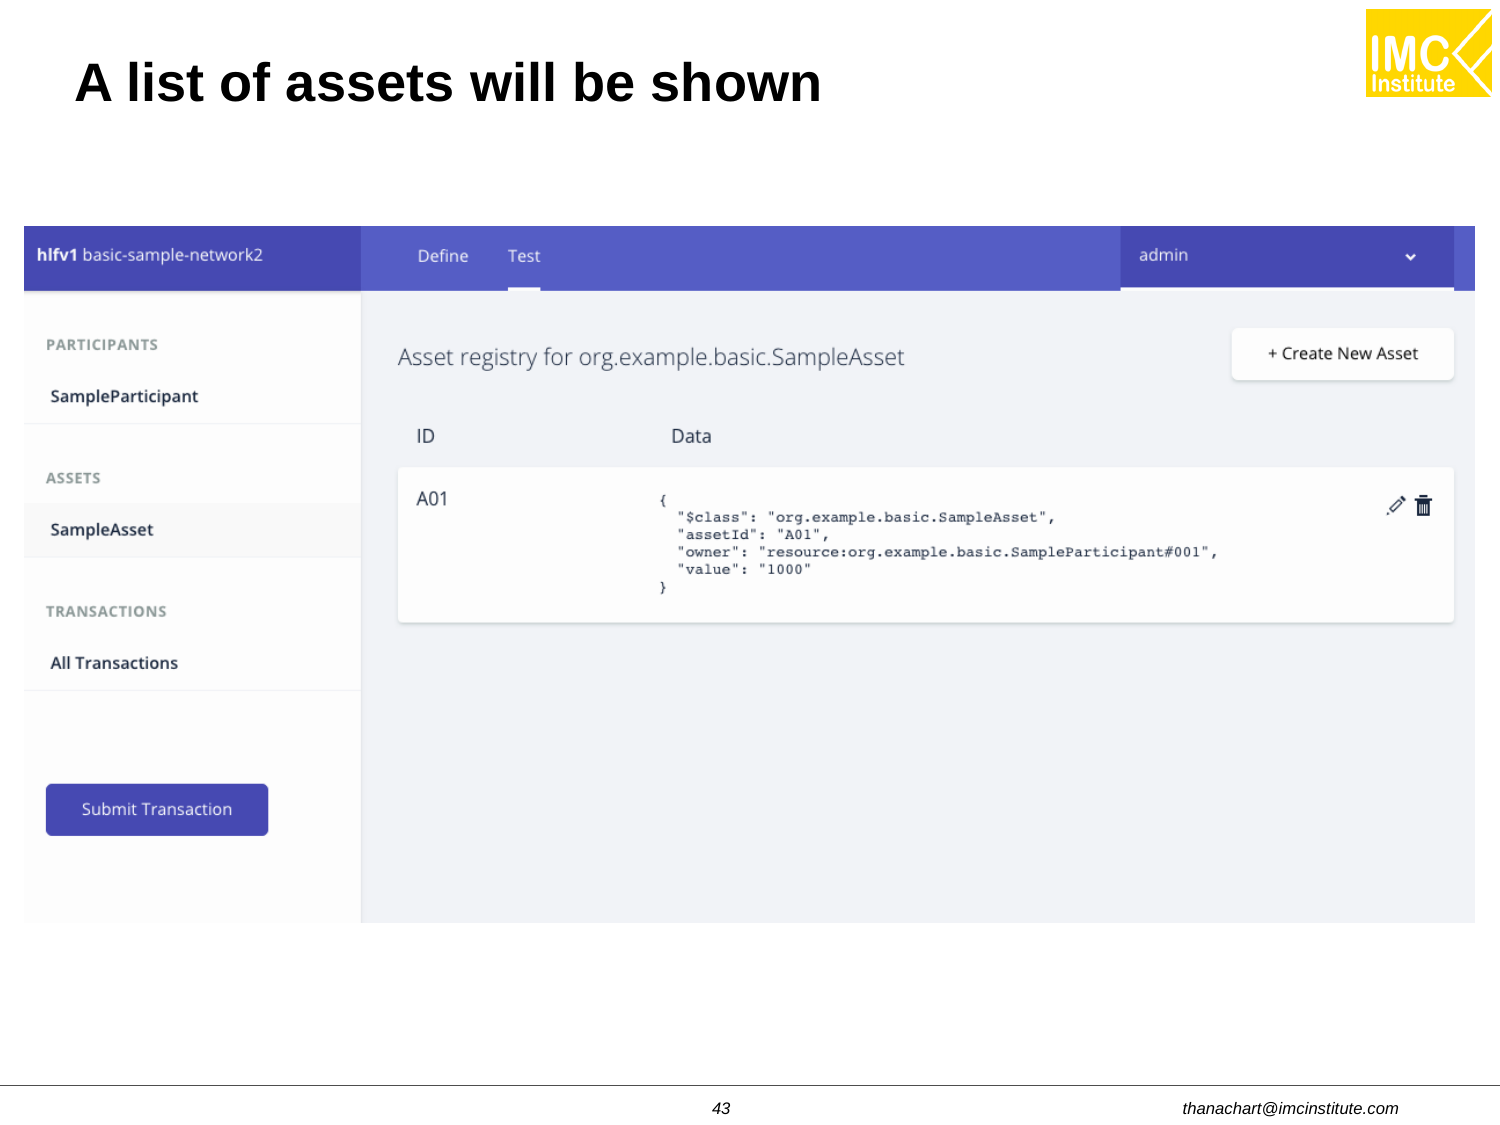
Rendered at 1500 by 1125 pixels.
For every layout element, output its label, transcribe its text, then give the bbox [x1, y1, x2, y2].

picture [24, 226, 1476, 923]
text_box A list of assets will be shown [59, 47, 1470, 202]
picture [1366, 9, 1492, 97]
